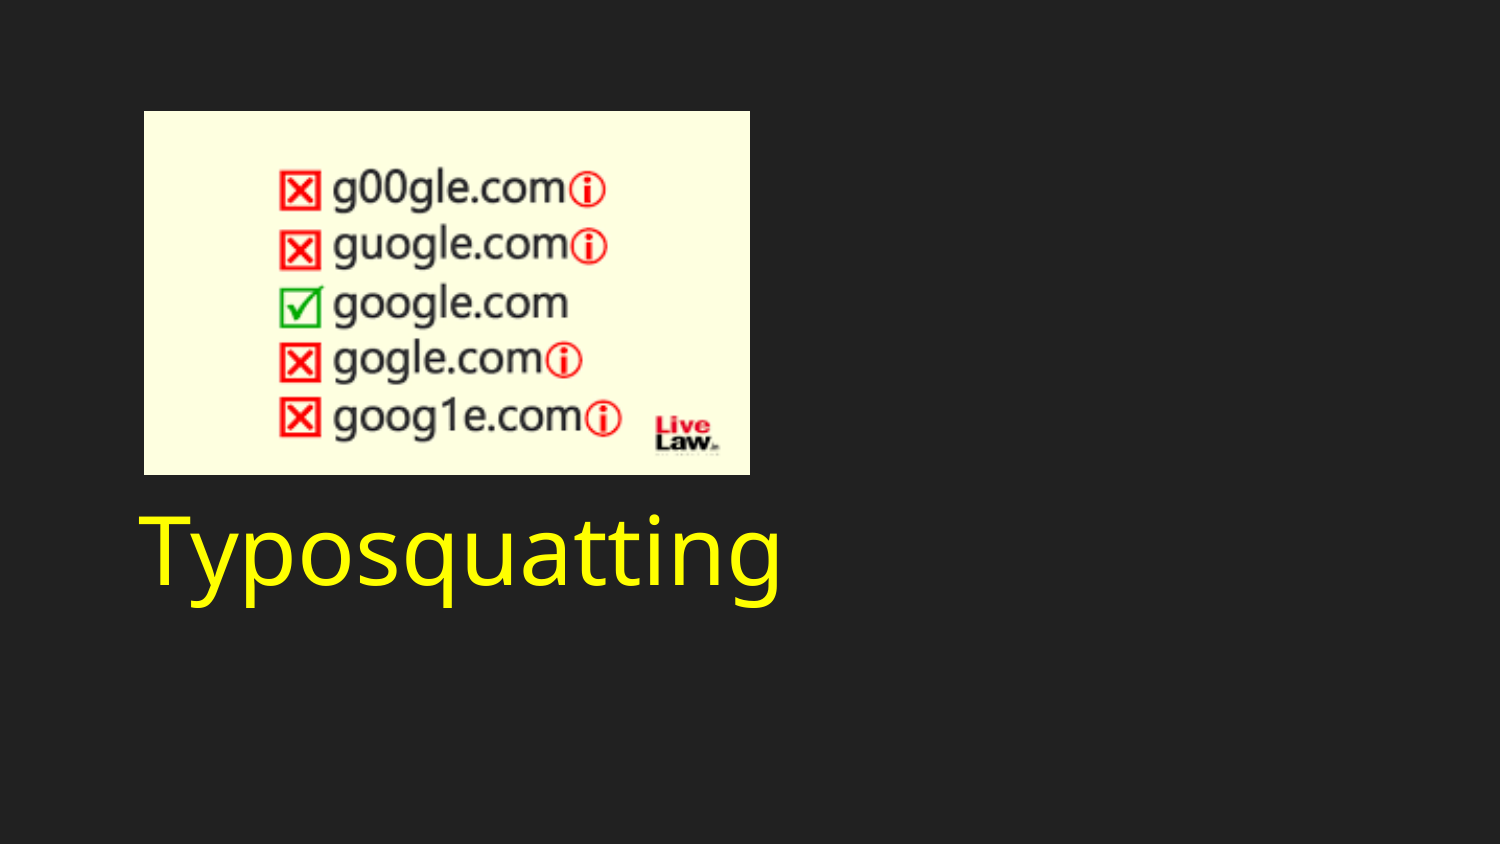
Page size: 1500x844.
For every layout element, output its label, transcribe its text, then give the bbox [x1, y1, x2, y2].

title Typosquatting [123, 474, 1377, 637]
picture [143, 110, 751, 475]
